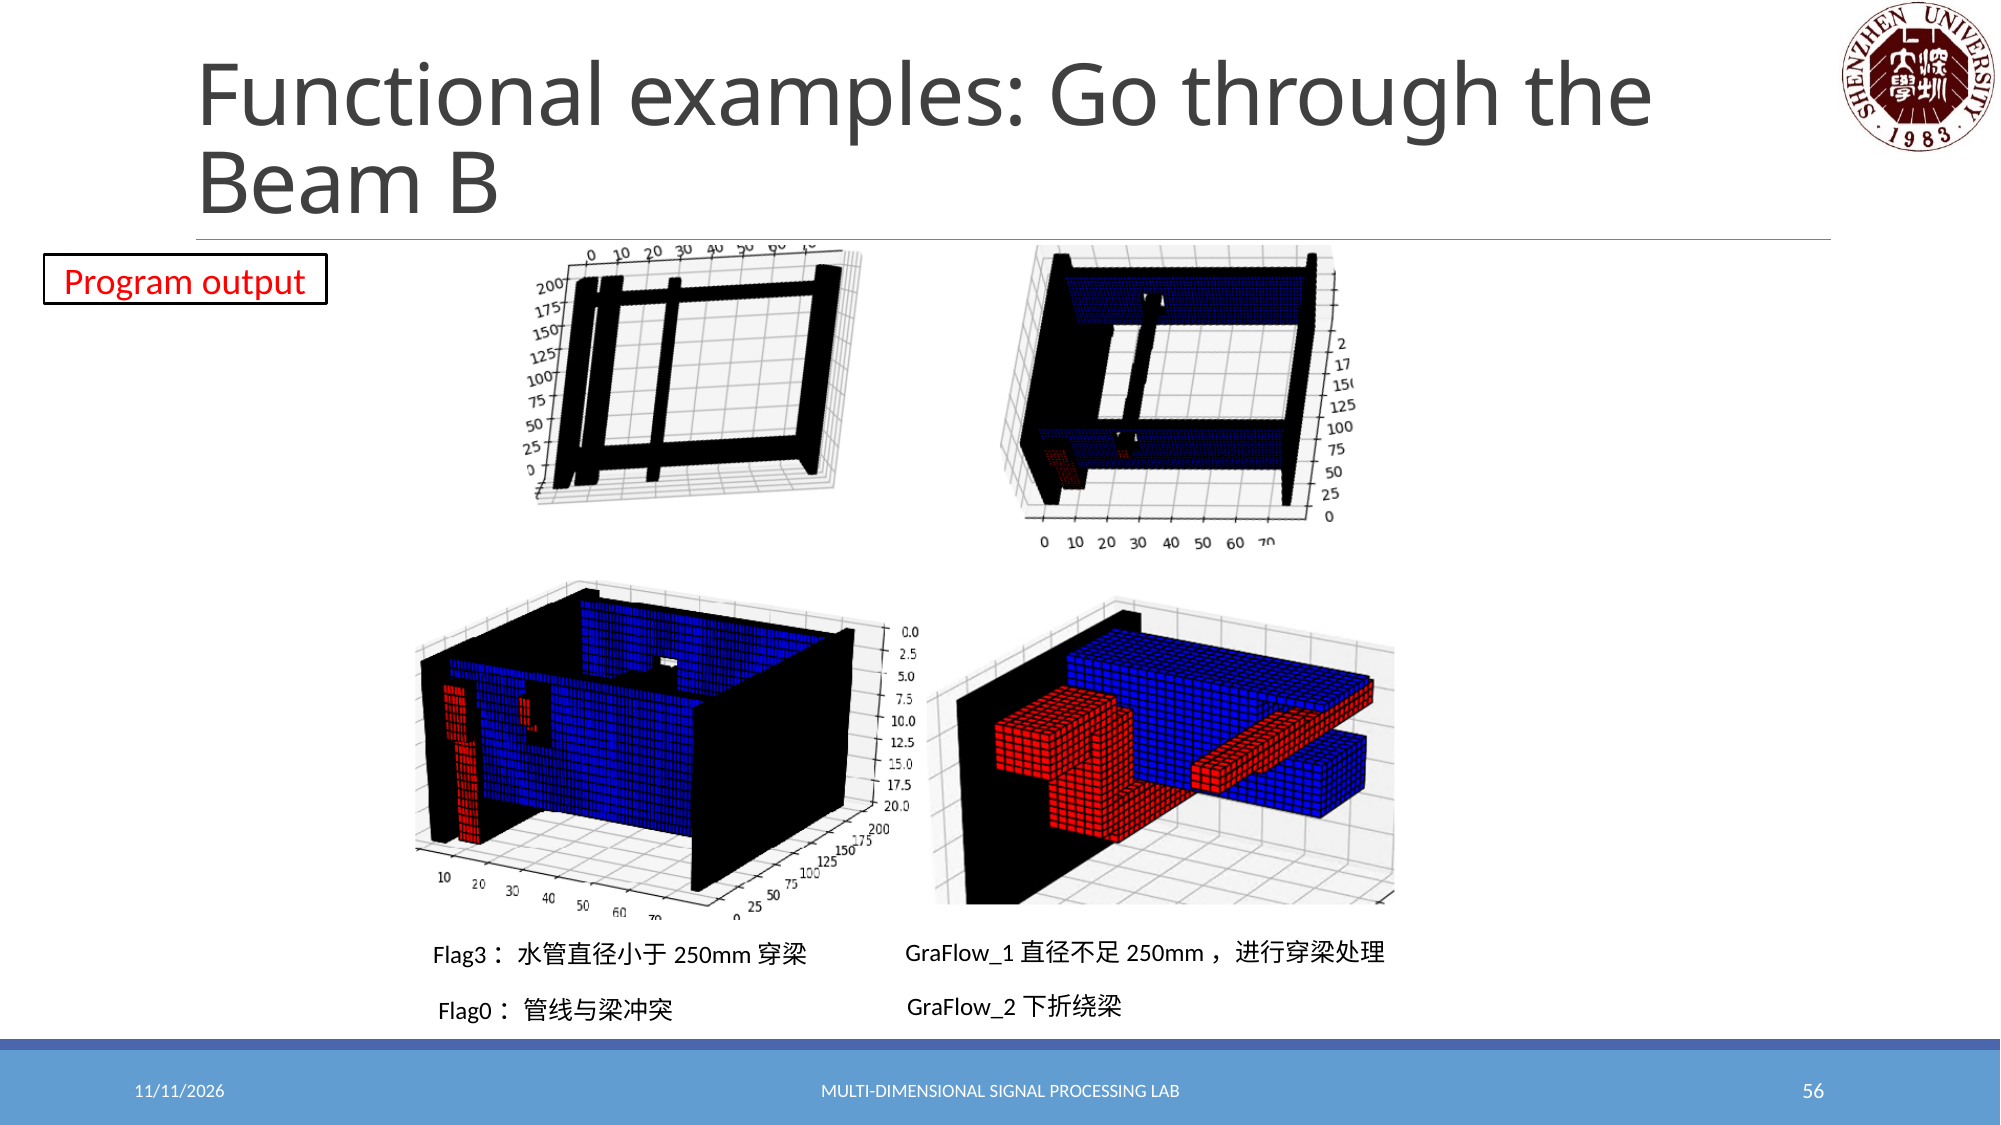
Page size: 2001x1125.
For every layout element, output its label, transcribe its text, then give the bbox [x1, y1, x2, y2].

footer Multi-Dimensional Signal Processing Lab [604, 1059, 1396, 1120]
text_box Program output [43, 253, 328, 305]
slide_number 56 [1624, 1059, 1840, 1120]
picture [414, 245, 1397, 921]
text_box Flag3：水管直径小于250mm穿梁 [418, 931, 823, 976]
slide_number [119, 1059, 525, 1120]
title Functional examples: Go through the Beam B [180, 47, 1830, 239]
picture [1839, 0, 1997, 154]
text_box GraFlow_2下折绕梁 [892, 983, 1138, 1028]
text_box Flag0：管线与梁冲突 [423, 987, 688, 1032]
text_box GraFlow_1直径不足250mm，进行穿梁处理 [890, 929, 1401, 974]
